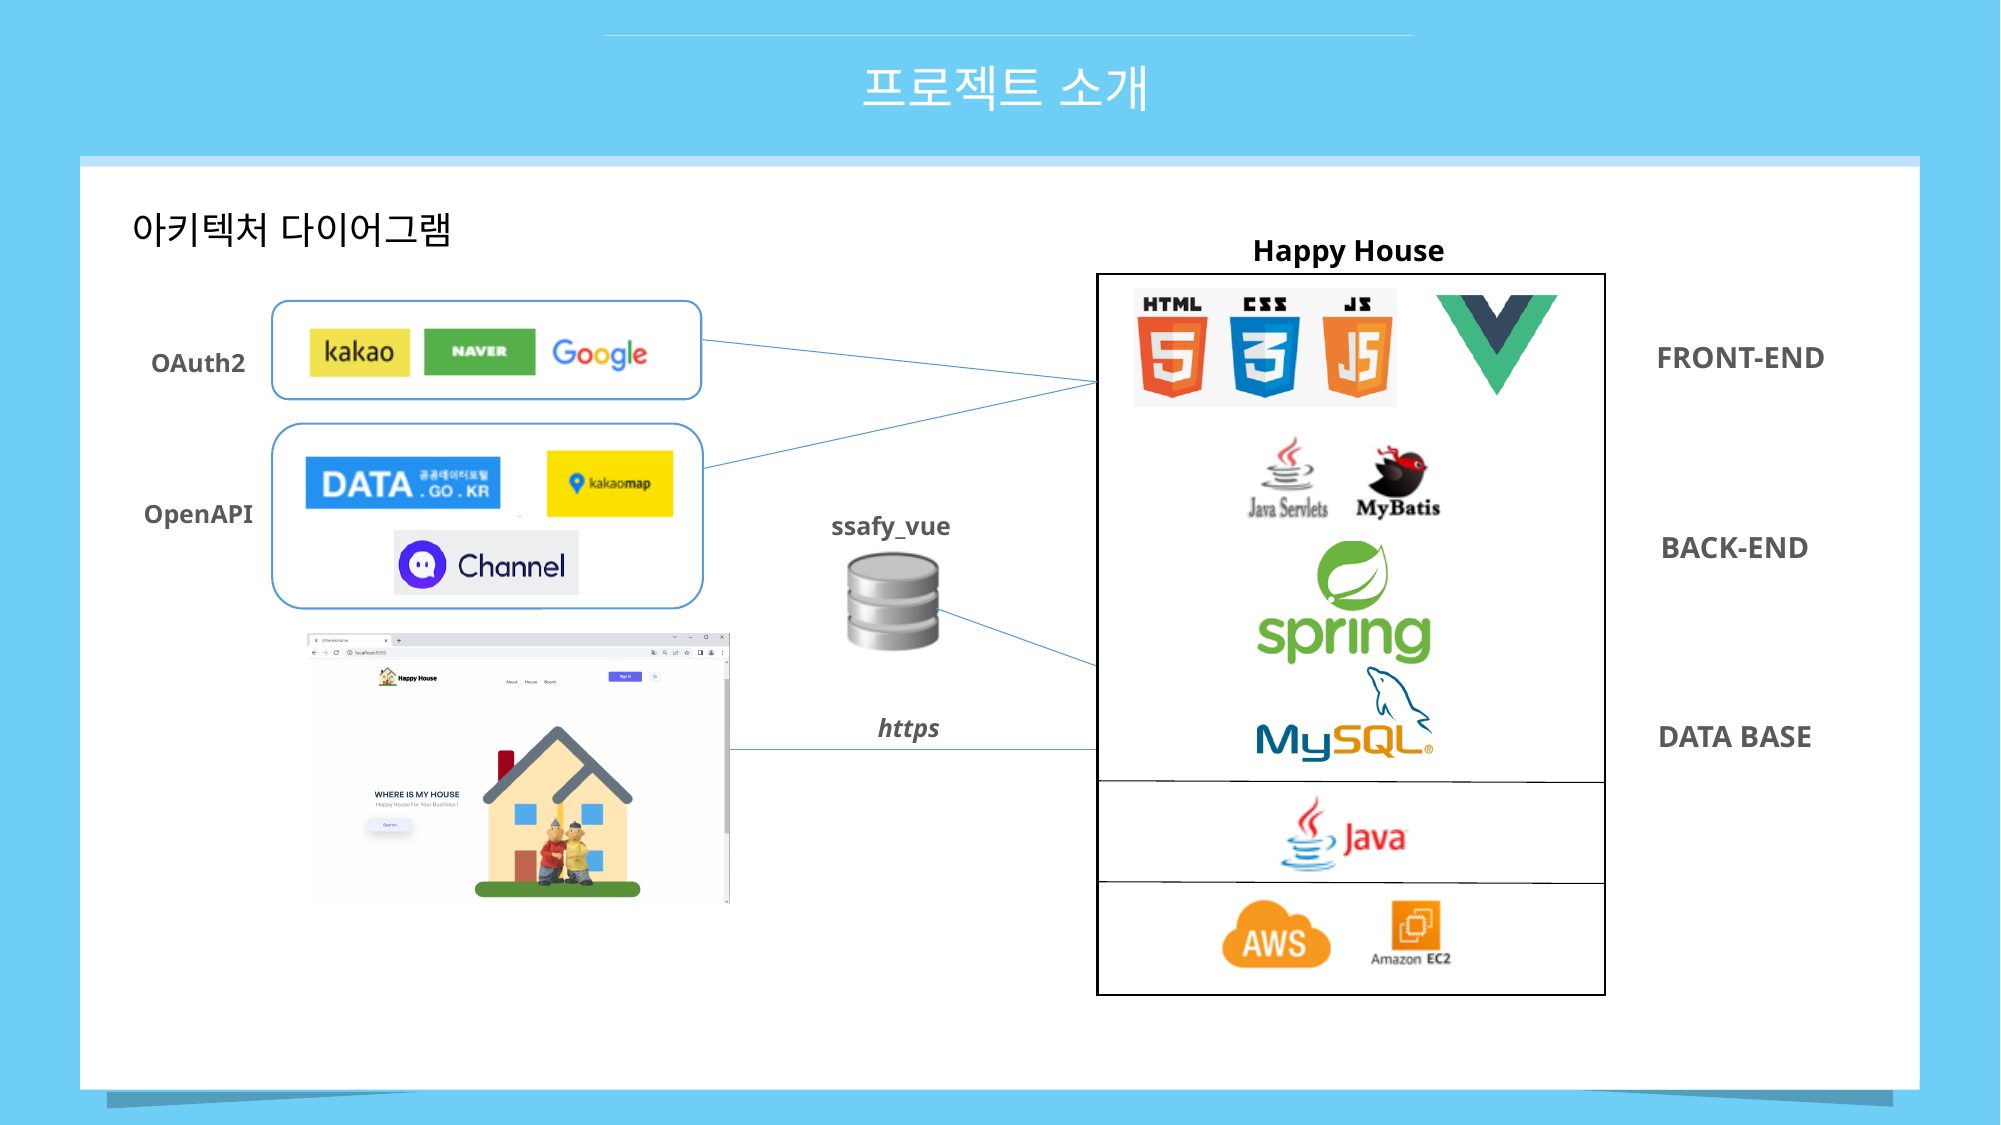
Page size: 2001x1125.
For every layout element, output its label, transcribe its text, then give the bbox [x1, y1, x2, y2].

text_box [702, 339, 1098, 382]
picture [835, 541, 947, 657]
picture [1187, 422, 1501, 667]
picture [1134, 288, 1397, 407]
picture [307, 633, 730, 904]
picture [541, 443, 683, 522]
picture [292, 446, 522, 517]
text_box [1257, 667, 1434, 762]
picture [1249, 790, 1439, 880]
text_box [80, 166, 1920, 1109]
text_box 프로젝트 소개 [505, 50, 1506, 126]
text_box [702, 382, 1096, 469]
picture [1196, 893, 1494, 976]
picture [296, 321, 655, 382]
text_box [936, 608, 1097, 667]
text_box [1427, 278, 1566, 412]
picture [394, 530, 579, 595]
